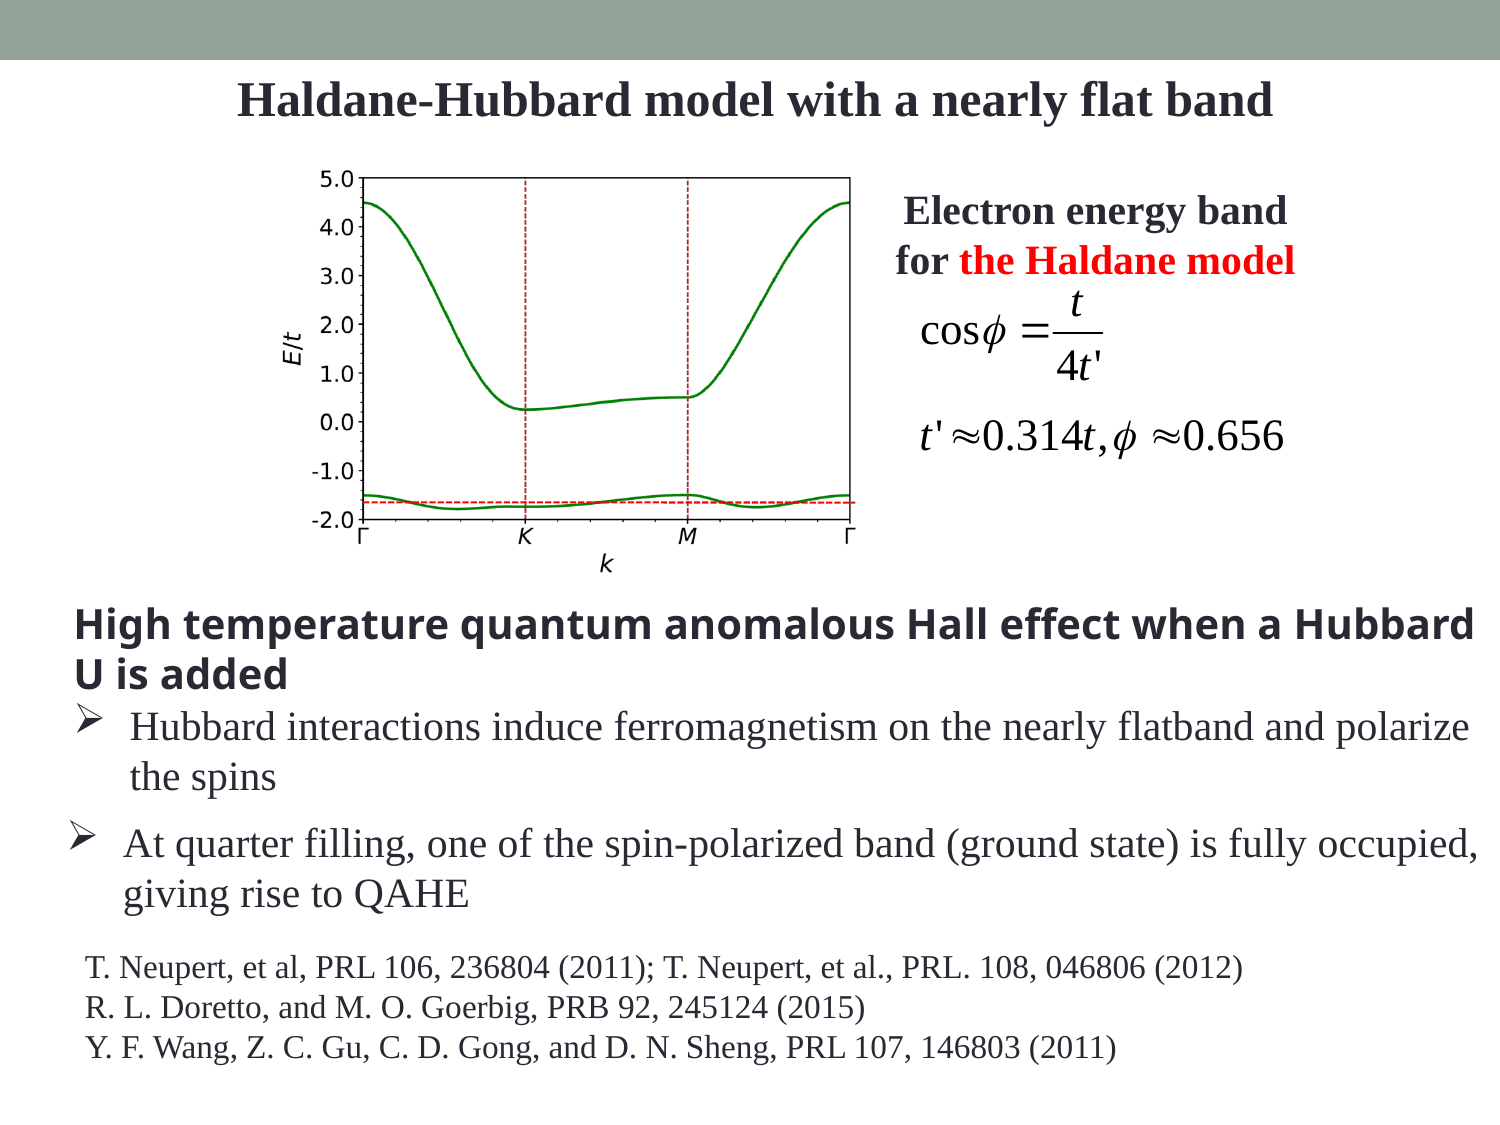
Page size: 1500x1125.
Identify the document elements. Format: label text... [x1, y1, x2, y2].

picture [280, 168, 857, 575]
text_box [913, 408, 1290, 469]
text_box Electron energy band for the Haldane model [878, 175, 1313, 291]
text_box High temperature quantum anomalous Hall effect when a Hubbard U is added [58, 590, 1500, 691]
text_box Hubbard interactions induce ferromagnetism on the nearly flatband and polarize the spins [58, 691, 1500, 807]
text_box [913, 273, 1114, 391]
text_box At quarter filling, one of the spin-polarized band (ground state) is fully occupied, giving rise to QAHE [51, 808, 1500, 924]
text_box Haldane-Hubbard model with a nearly flat band [210, 58, 1313, 141]
text_box T. Neupert, et al, PRL 106, 236804 (2011); T. Neupert, et al., PRL. 108, 046806 (2012) R. L. Doretto, and M. O. Goerbig, PRB 92, 245124 (2015) Y. F. Wang, Z. C. Gu, C. D. Gong, and D. N. Sheng, PRL 107, 146803 (2011) [70, 938, 1442, 1073]
